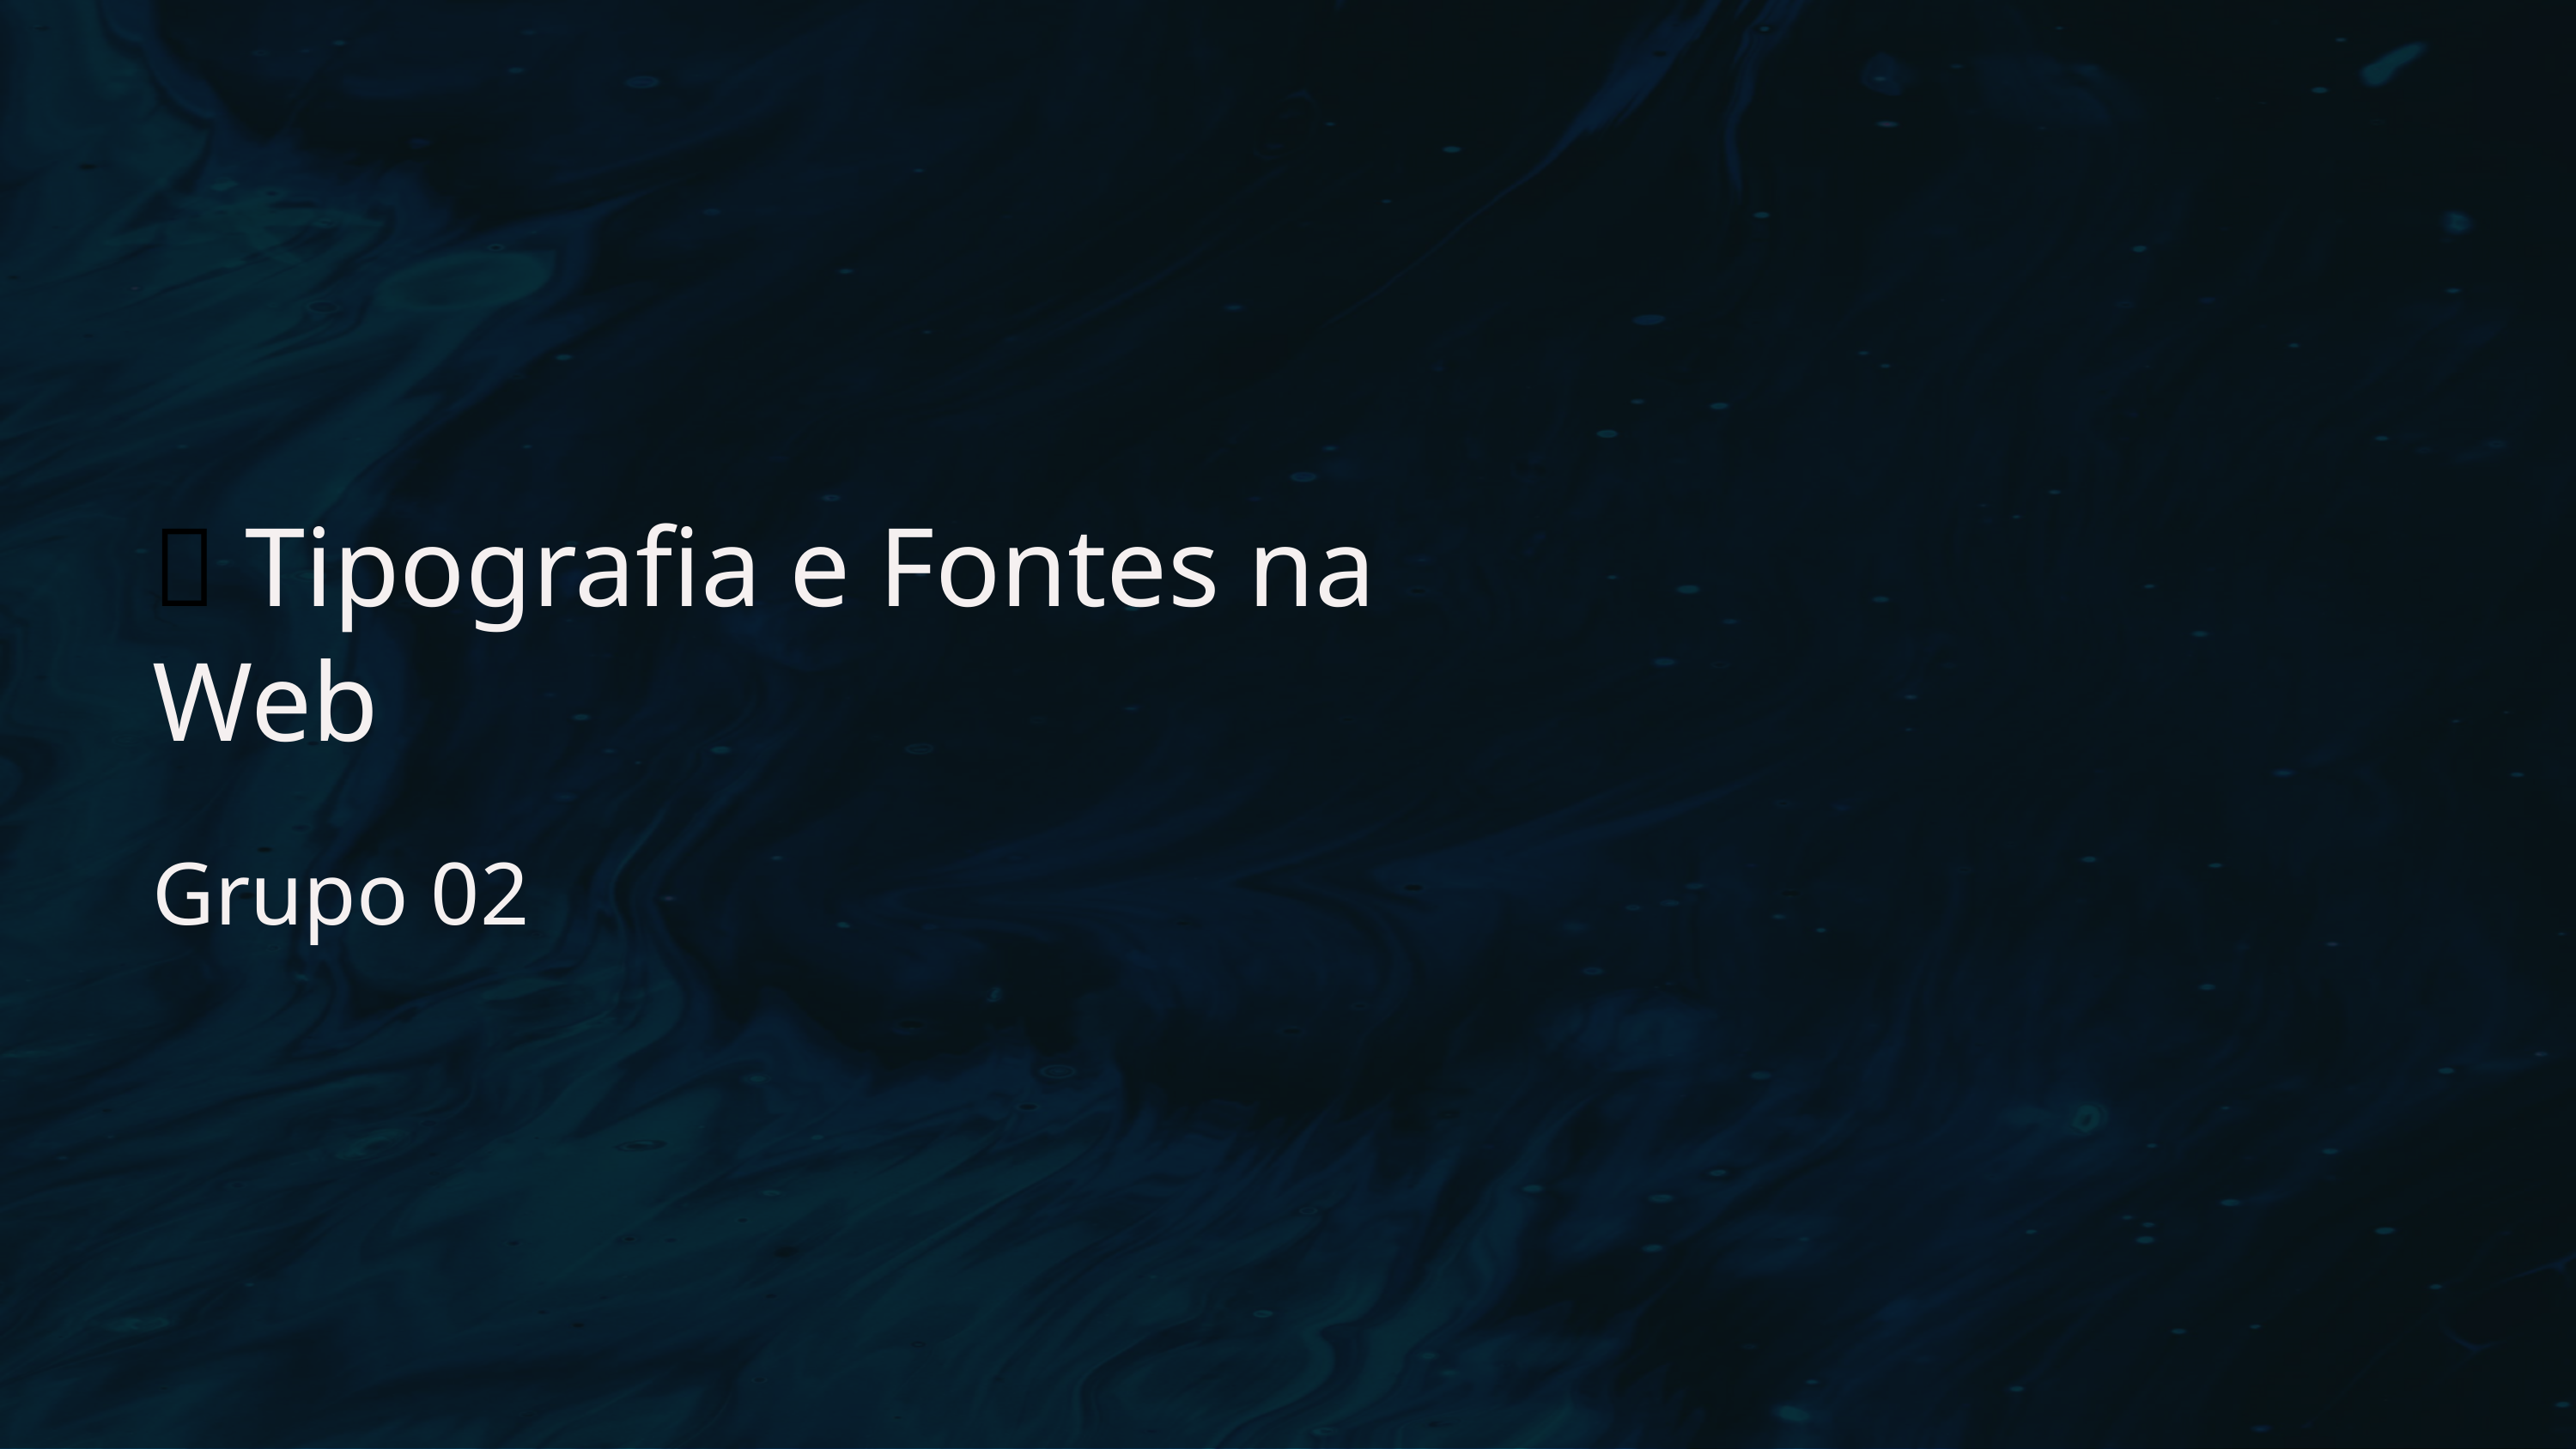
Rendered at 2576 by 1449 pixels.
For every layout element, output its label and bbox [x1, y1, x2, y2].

text_box [0, 0, 2576, 1449]
